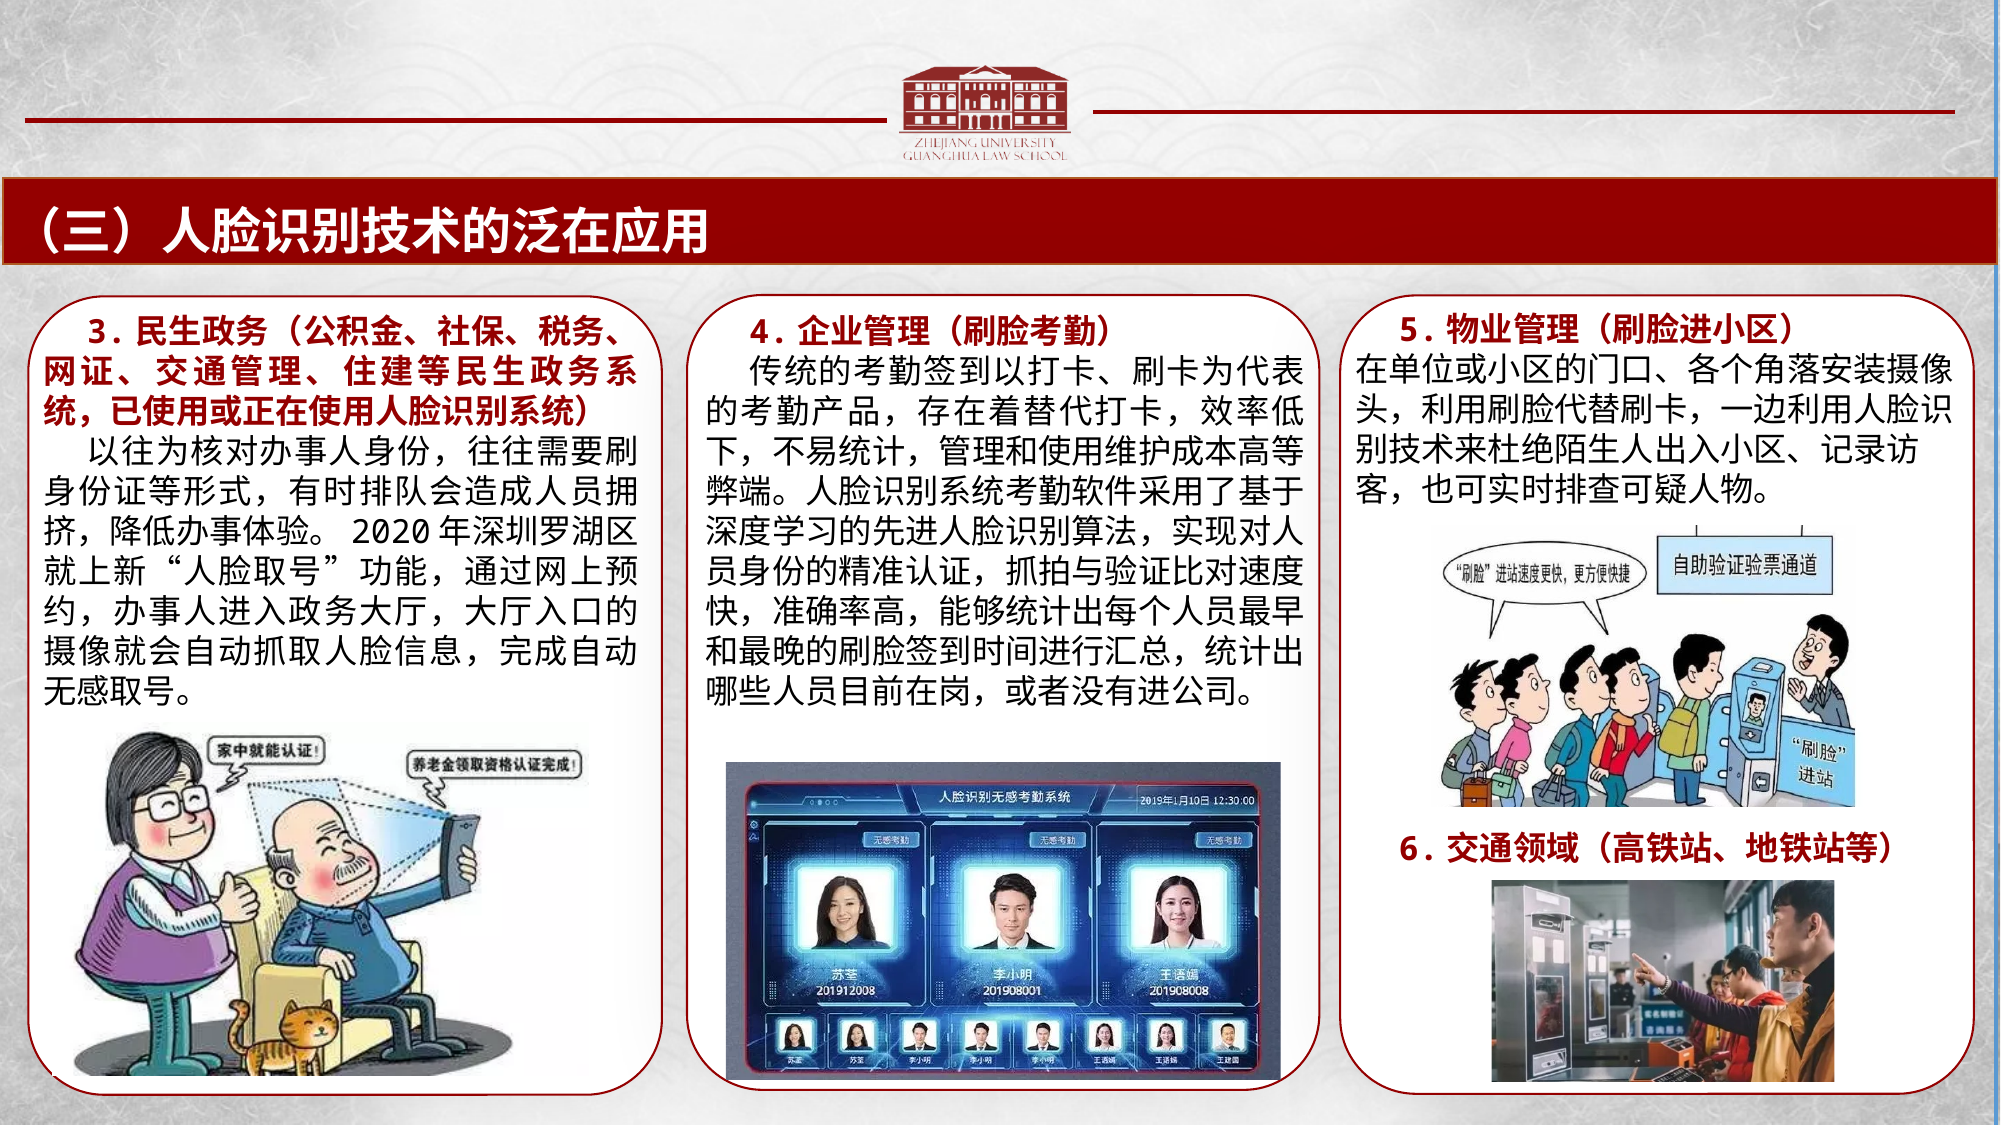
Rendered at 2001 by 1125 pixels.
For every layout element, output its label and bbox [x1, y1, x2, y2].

text_box [1994, 177, 1998, 265]
picture [0, 0, 1994, 1125]
